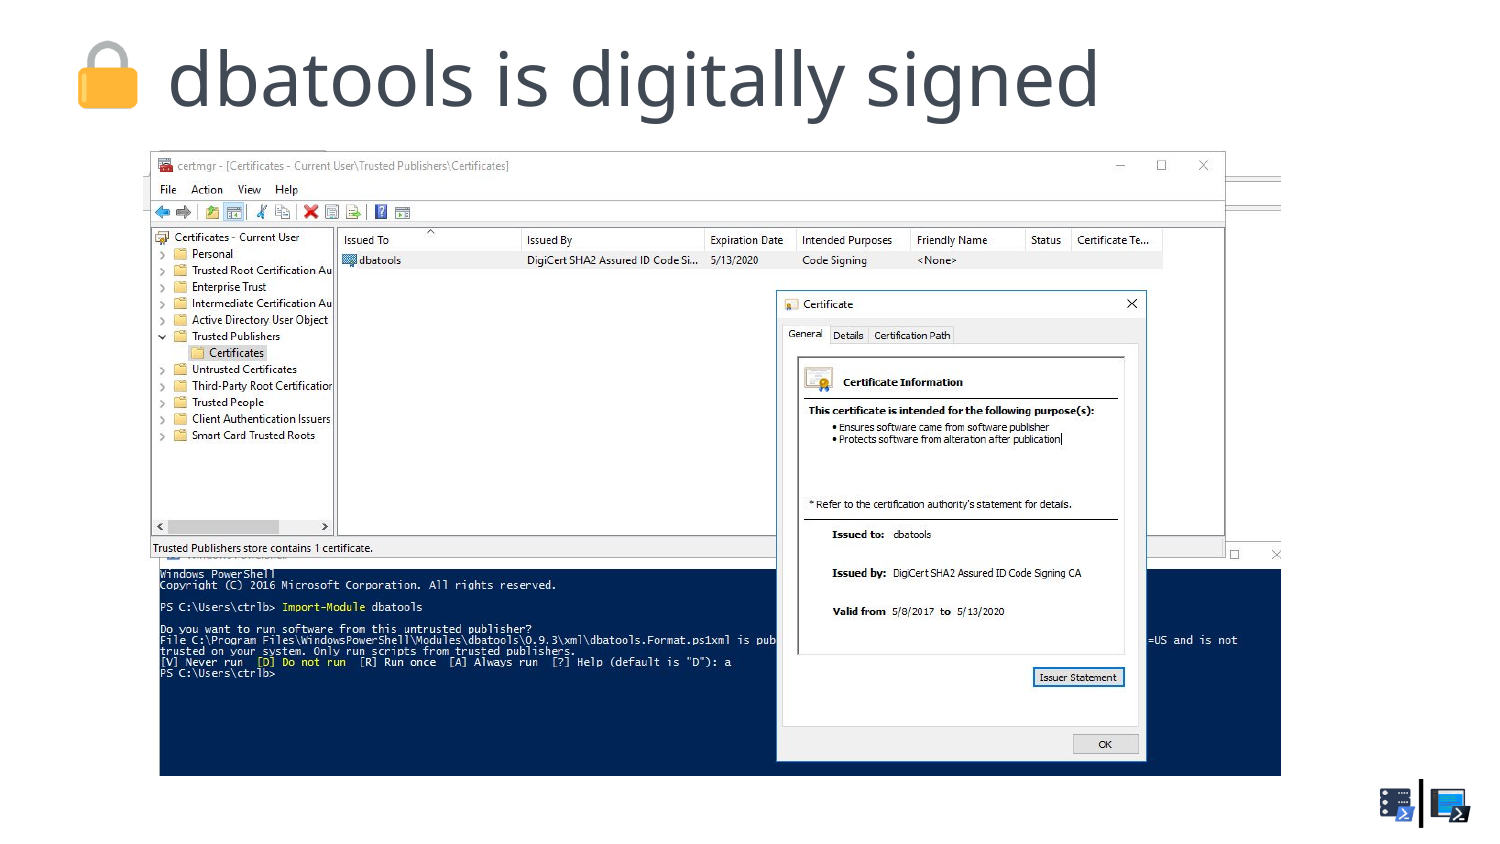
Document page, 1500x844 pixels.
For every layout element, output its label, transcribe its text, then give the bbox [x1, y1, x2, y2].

picture [1379, 779, 1471, 828]
title dbatools is digitally signed [75, 41, 1425, 142]
picture [67, 33, 144, 111]
picture [143, 149, 1281, 776]
